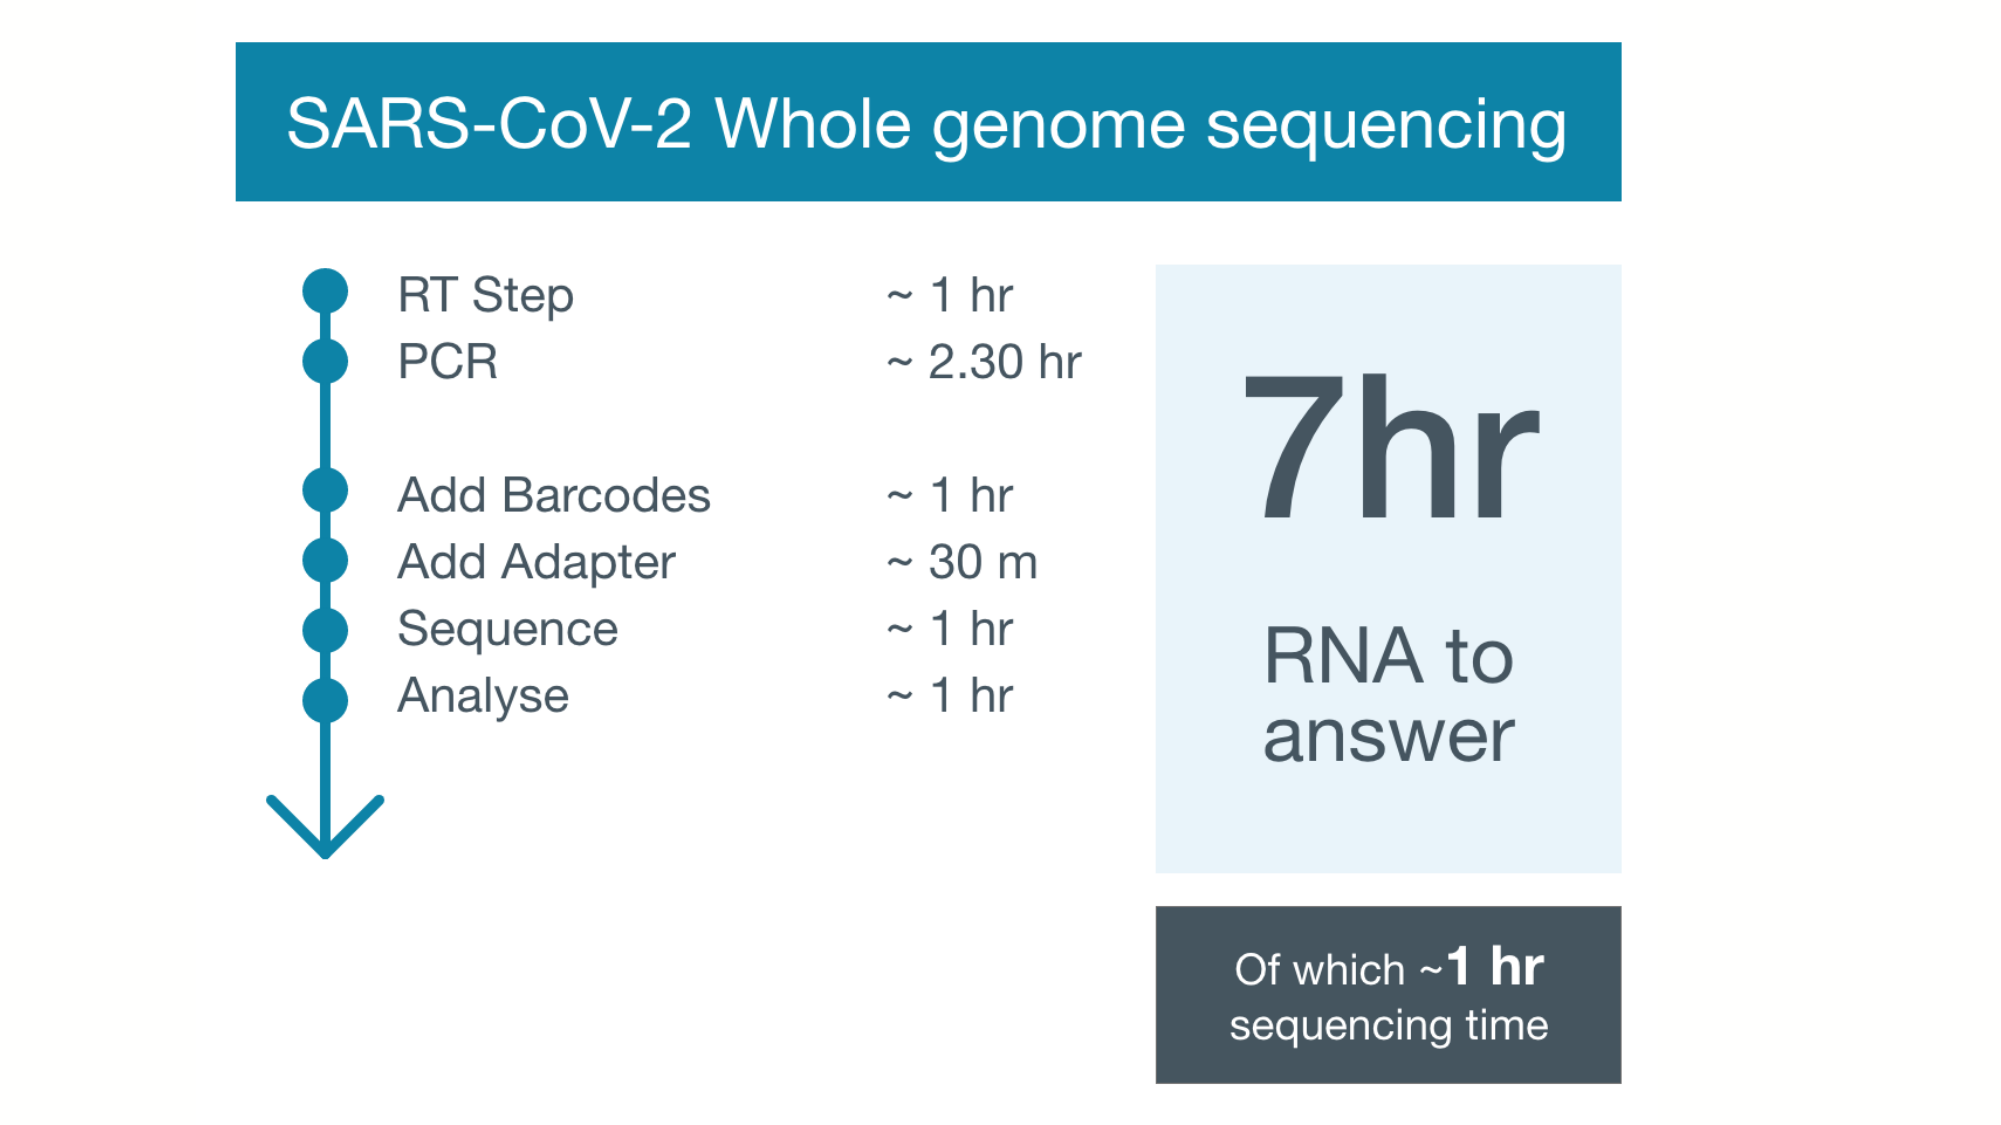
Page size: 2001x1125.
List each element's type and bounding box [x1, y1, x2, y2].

picture [196, 0, 1658, 1125]
